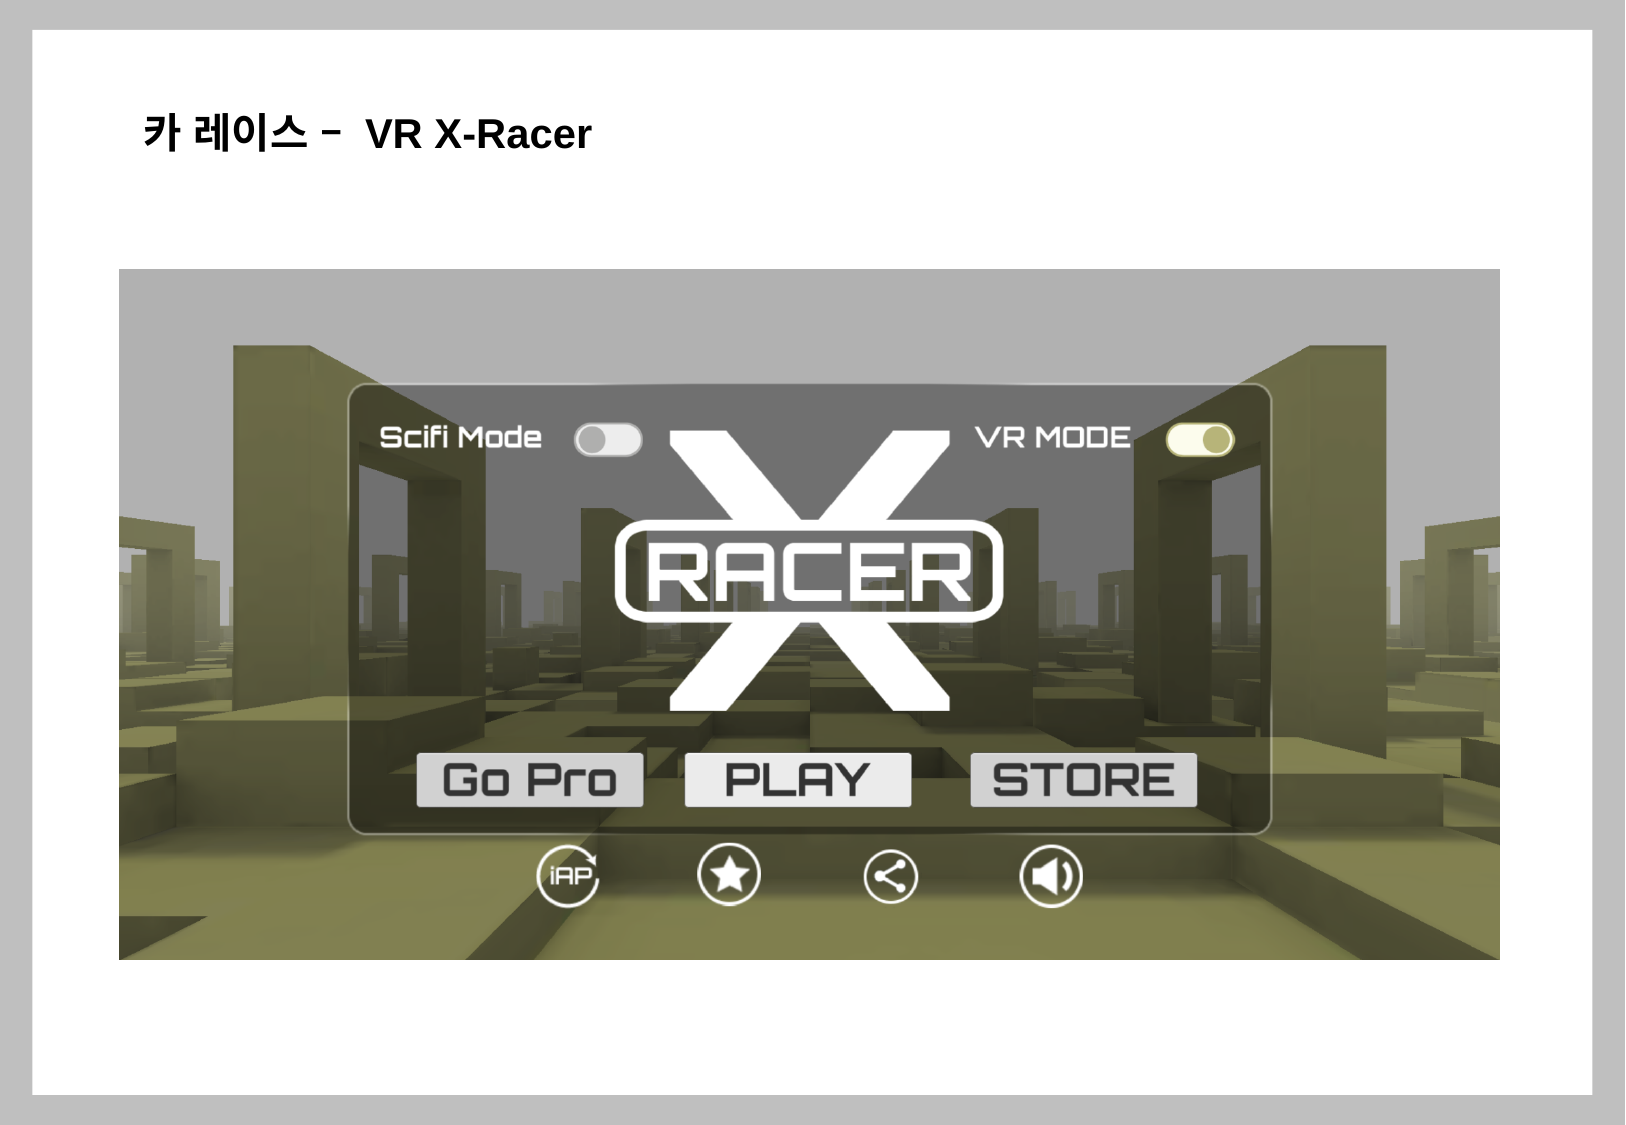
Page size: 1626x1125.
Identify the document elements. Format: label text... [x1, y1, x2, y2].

text_box 카 레이스 – VR X-Racer [128, 99, 608, 165]
picture [119, 269, 1500, 960]
